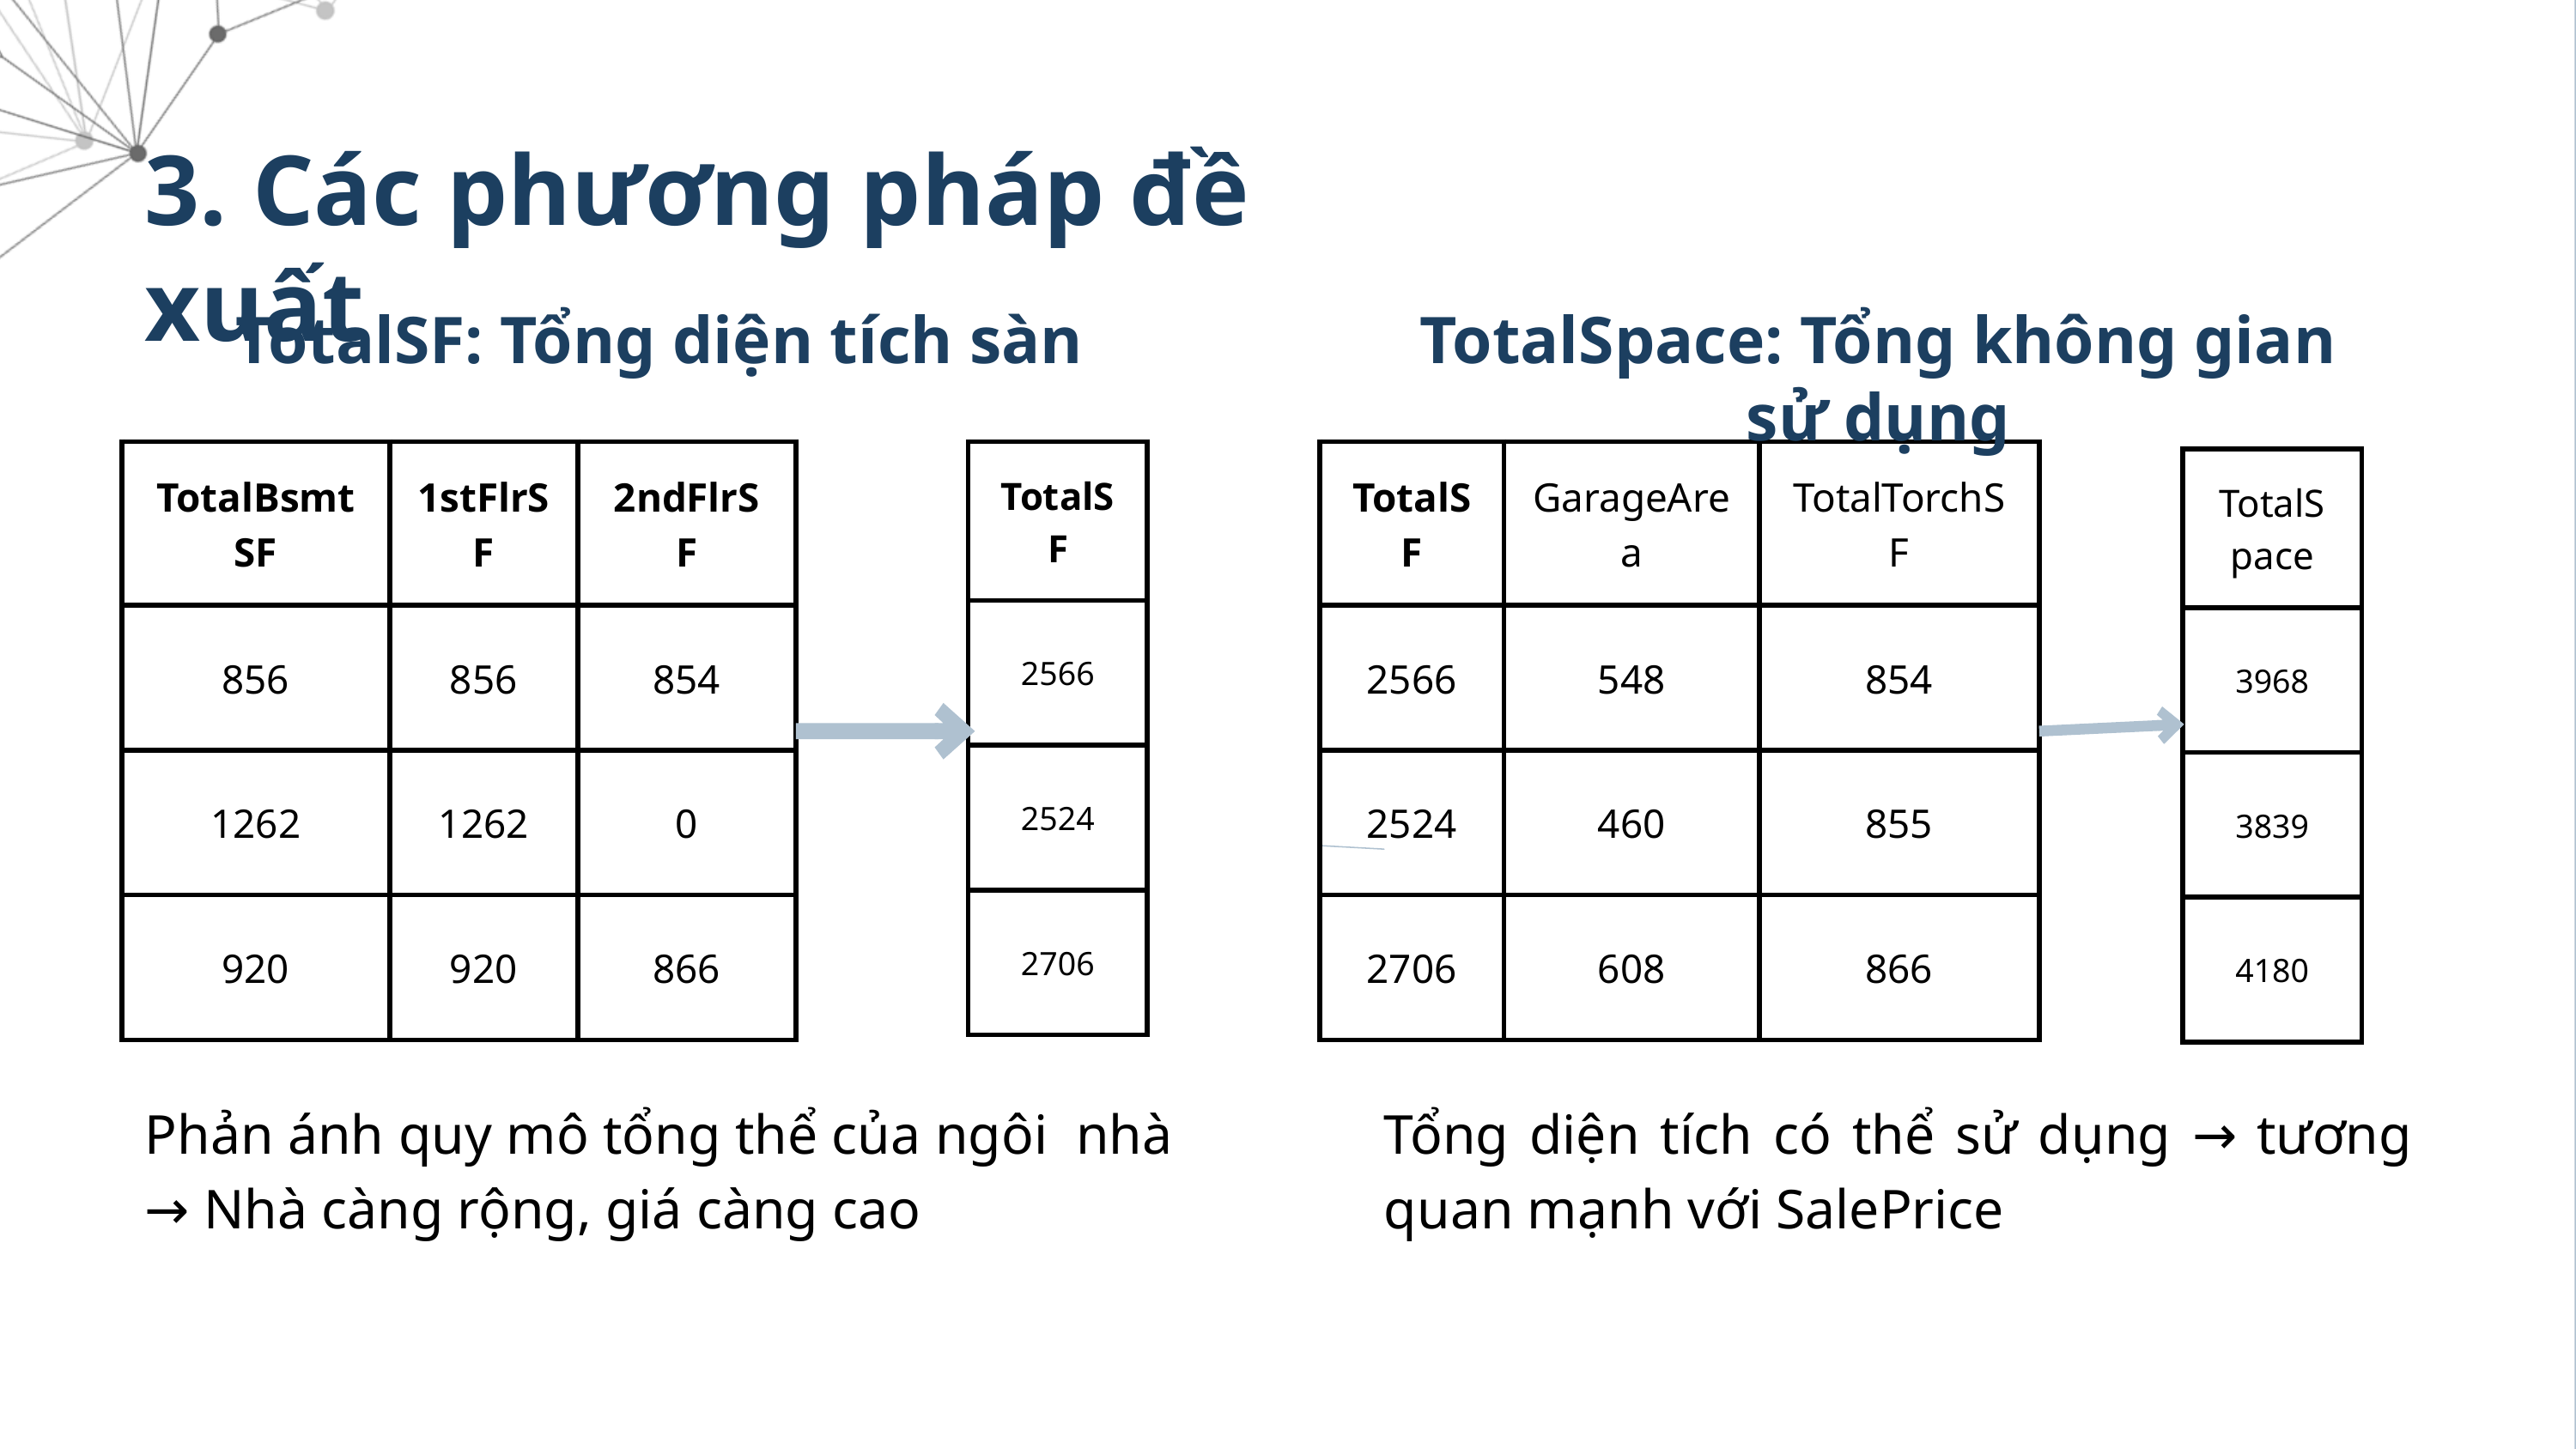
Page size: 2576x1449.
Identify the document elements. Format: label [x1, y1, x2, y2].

text_box [0, 0, 2575, 1449]
